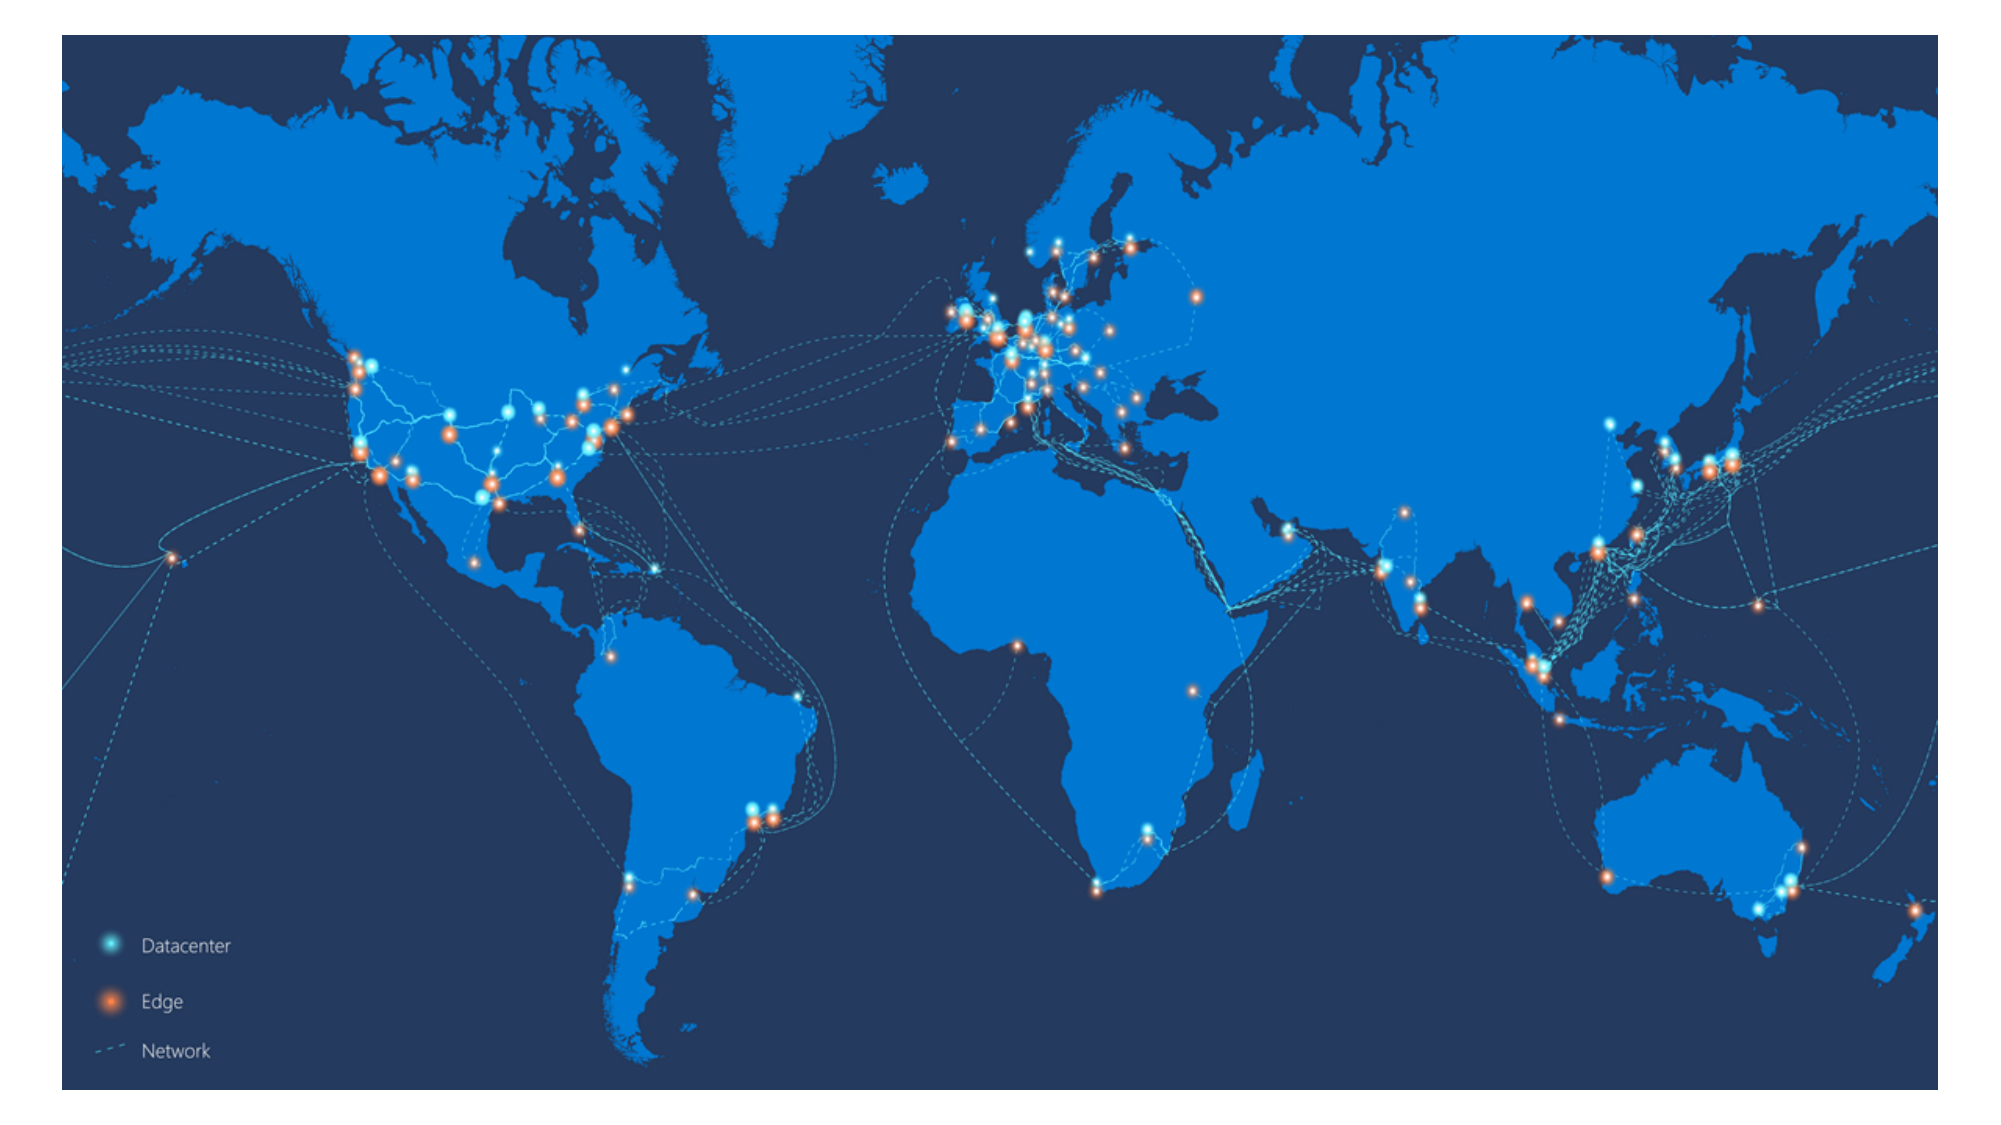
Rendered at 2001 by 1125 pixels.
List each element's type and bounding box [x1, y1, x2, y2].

picture [62, 35, 1938, 1090]
